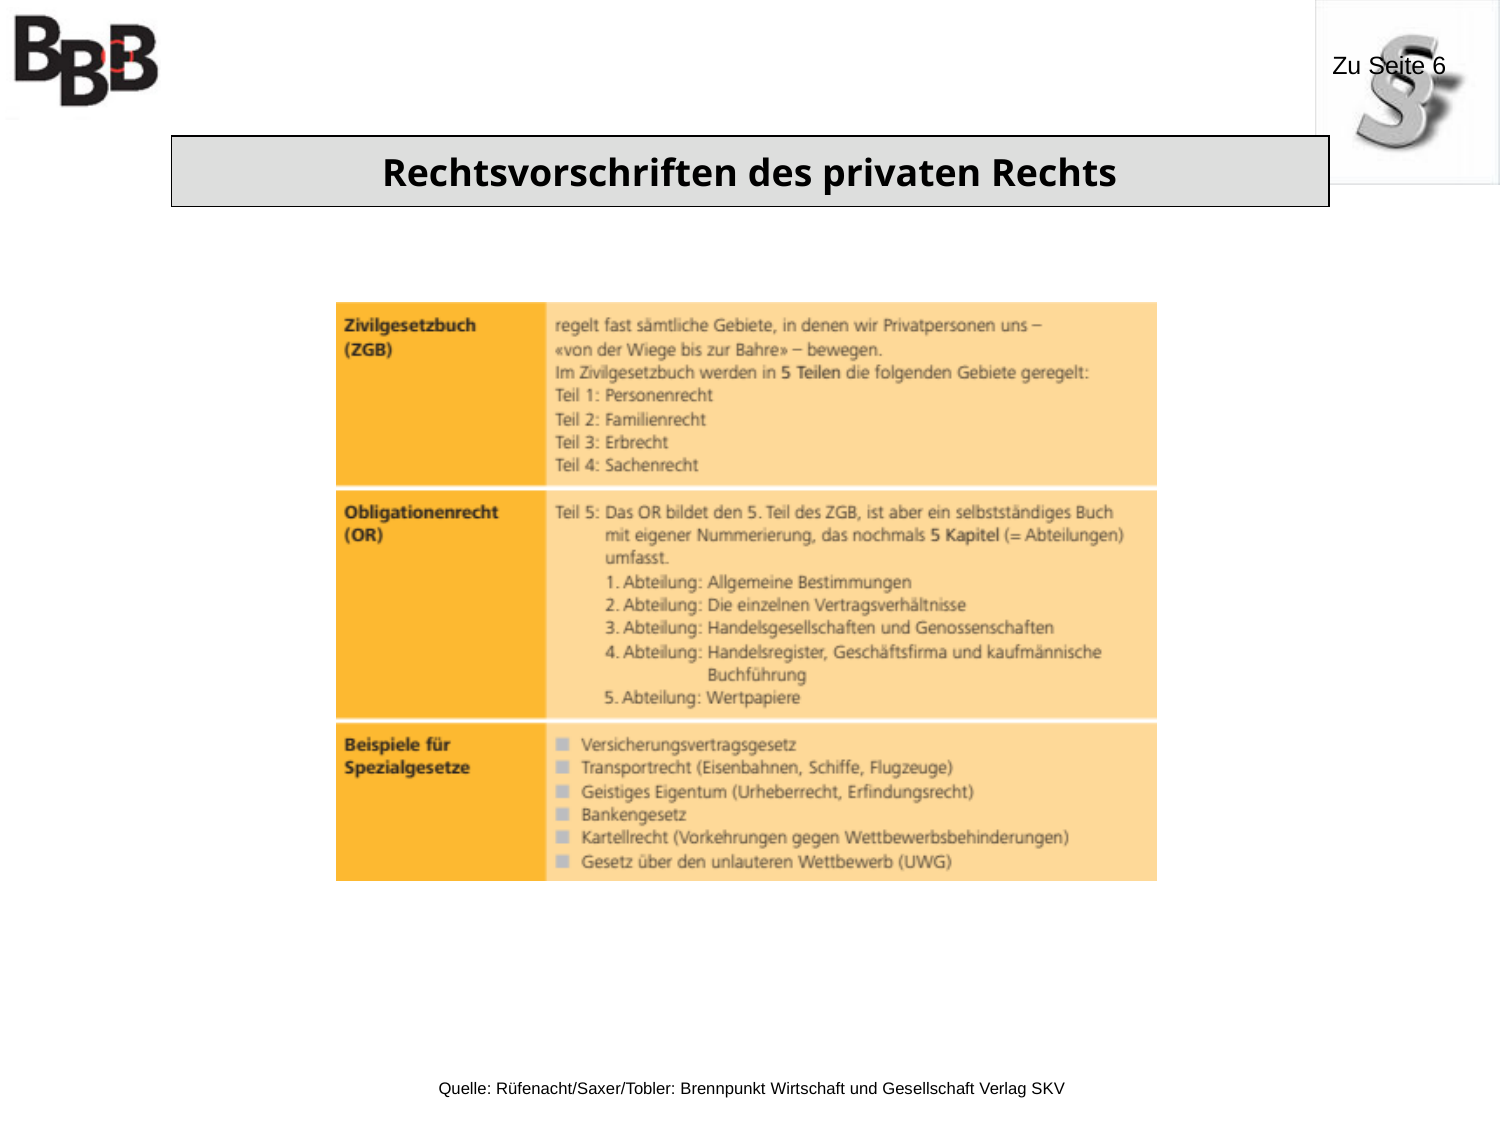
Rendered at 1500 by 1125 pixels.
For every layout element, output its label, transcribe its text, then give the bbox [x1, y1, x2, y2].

picture [1315, 0, 1500, 185]
text_box Quelle: Rüfenacht/Saxer/Tobler: Brennpunkt Wirtschaft und Gesellschaft Verlag SKV [330, 1070, 1081, 1106]
text_box Zu Seite 6 [1281, 47, 1447, 86]
text_box Rechtsvorschriften des privaten Rechts [171, 135, 1329, 207]
picture [335, 301, 1158, 881]
picture [5, 7, 161, 120]
